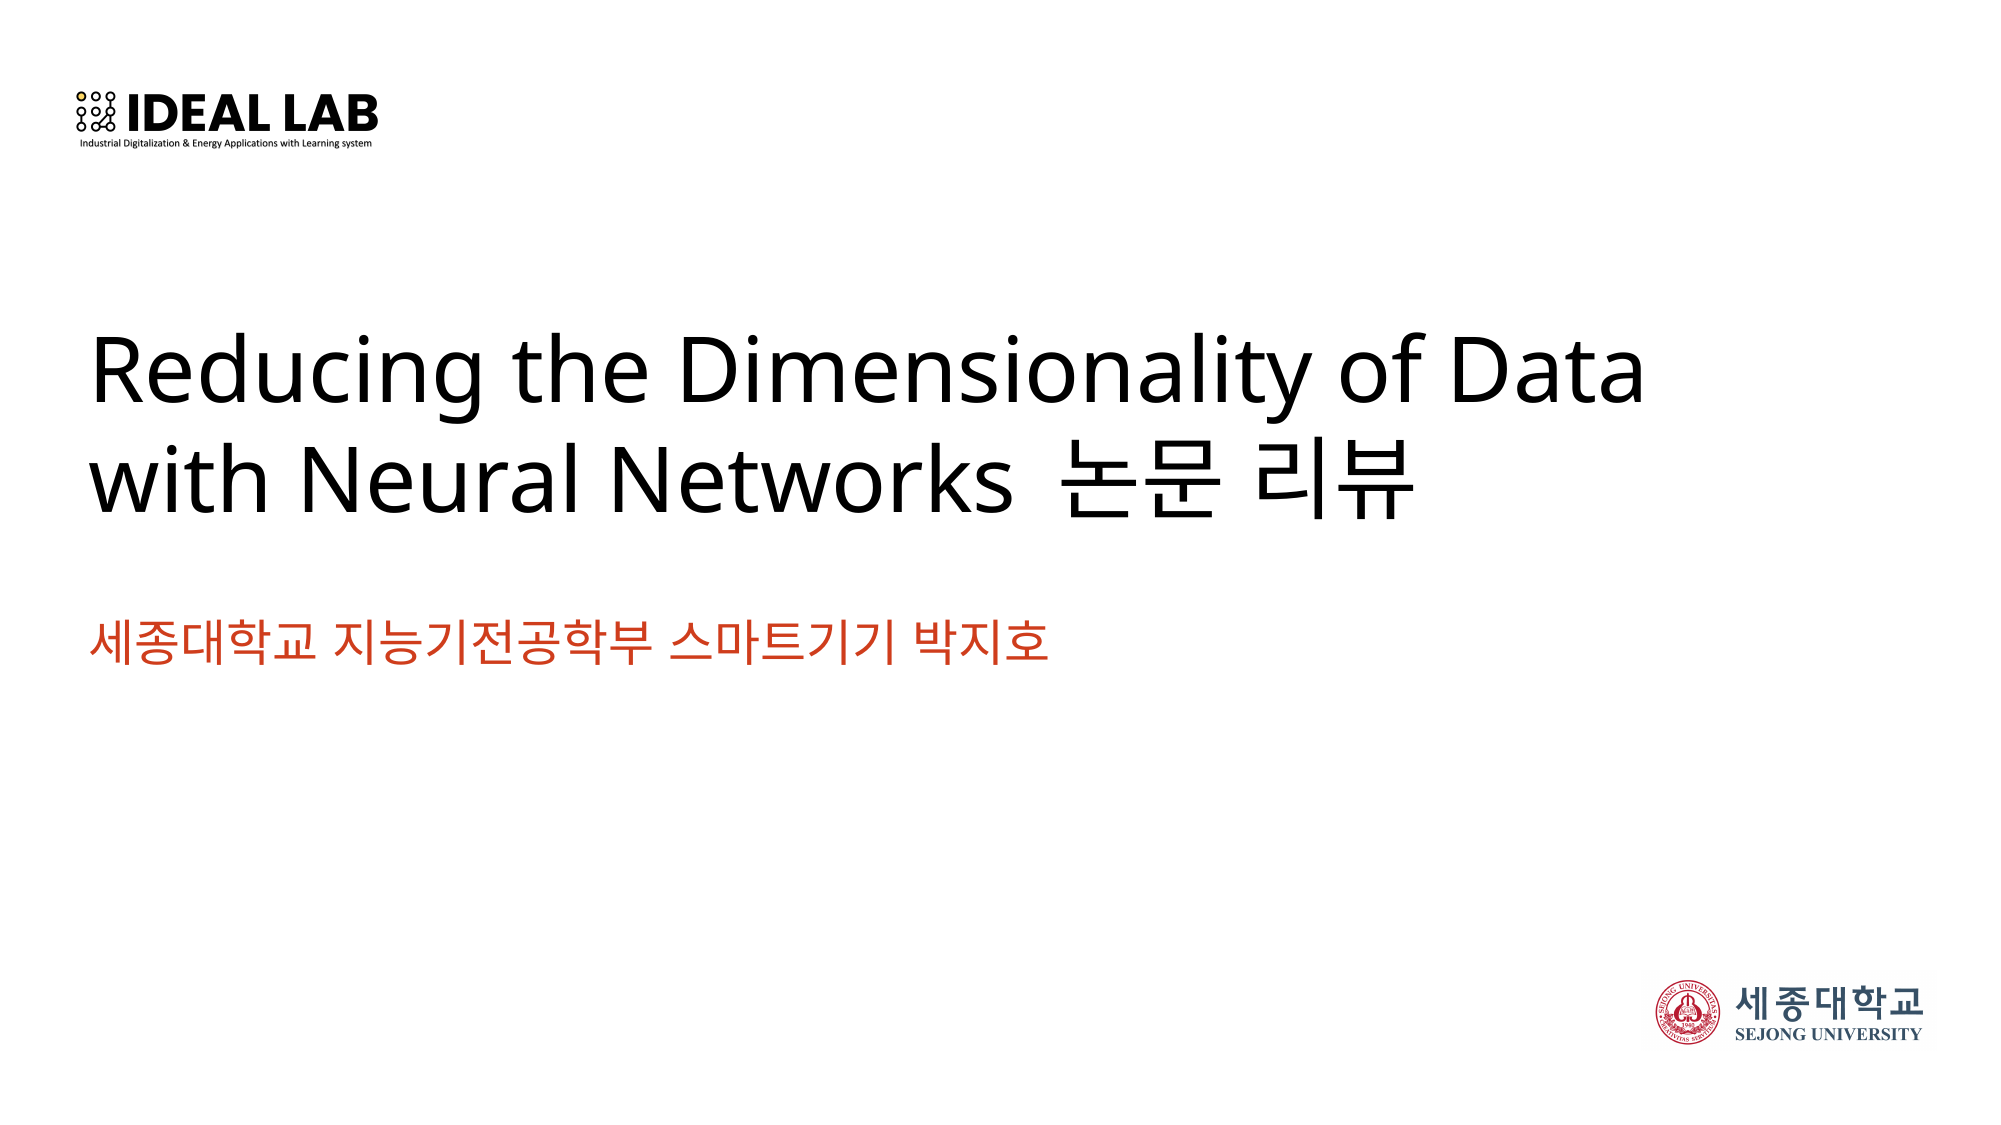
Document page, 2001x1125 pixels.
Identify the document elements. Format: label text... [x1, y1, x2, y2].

title Reducing the Dimensionality of Data with Neural Networks 논문 리뷰 [73, 304, 1702, 569]
list 세종대학교 지능기전공학부 스마트기기 박지호 [73, 586, 1702, 728]
picture [1641, 970, 1937, 1051]
picture [73, 67, 411, 177]
